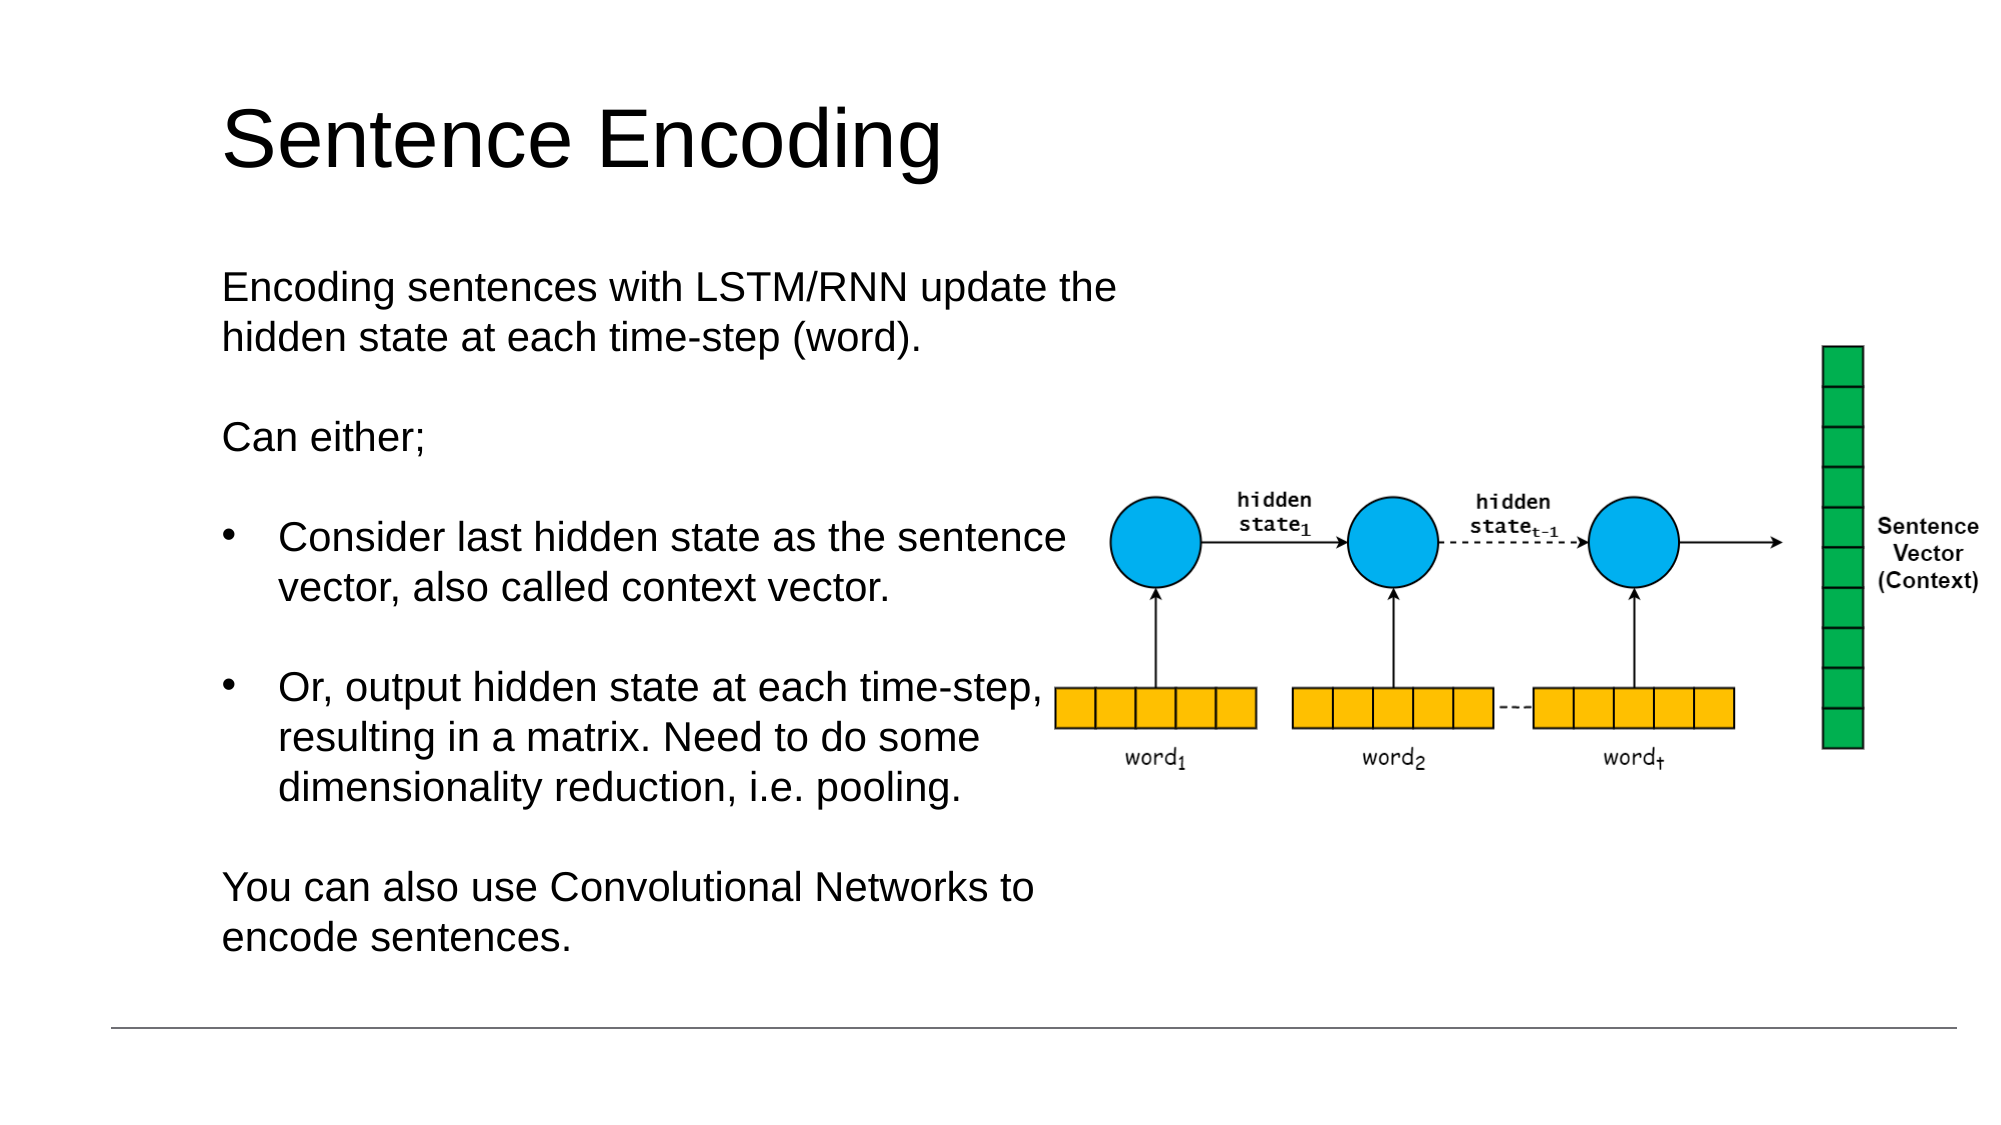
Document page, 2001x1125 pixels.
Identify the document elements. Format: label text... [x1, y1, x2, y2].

text_box Encoding sentences with LSTM/RNN update the hidden state at each time-step (word). Can either; Consider last hidden state as the sentence vector, also called context vector. Or, output hidden state at each time-step, resulting in a matrix. Need to do some dimensionality reduction, i.e. pooling. You can also use Convolutional Networks to encode sentences. [206, 251, 1134, 967]
text_box Sentence Encoding [206, 76, 1913, 192]
picture [1054, 345, 1980, 788]
